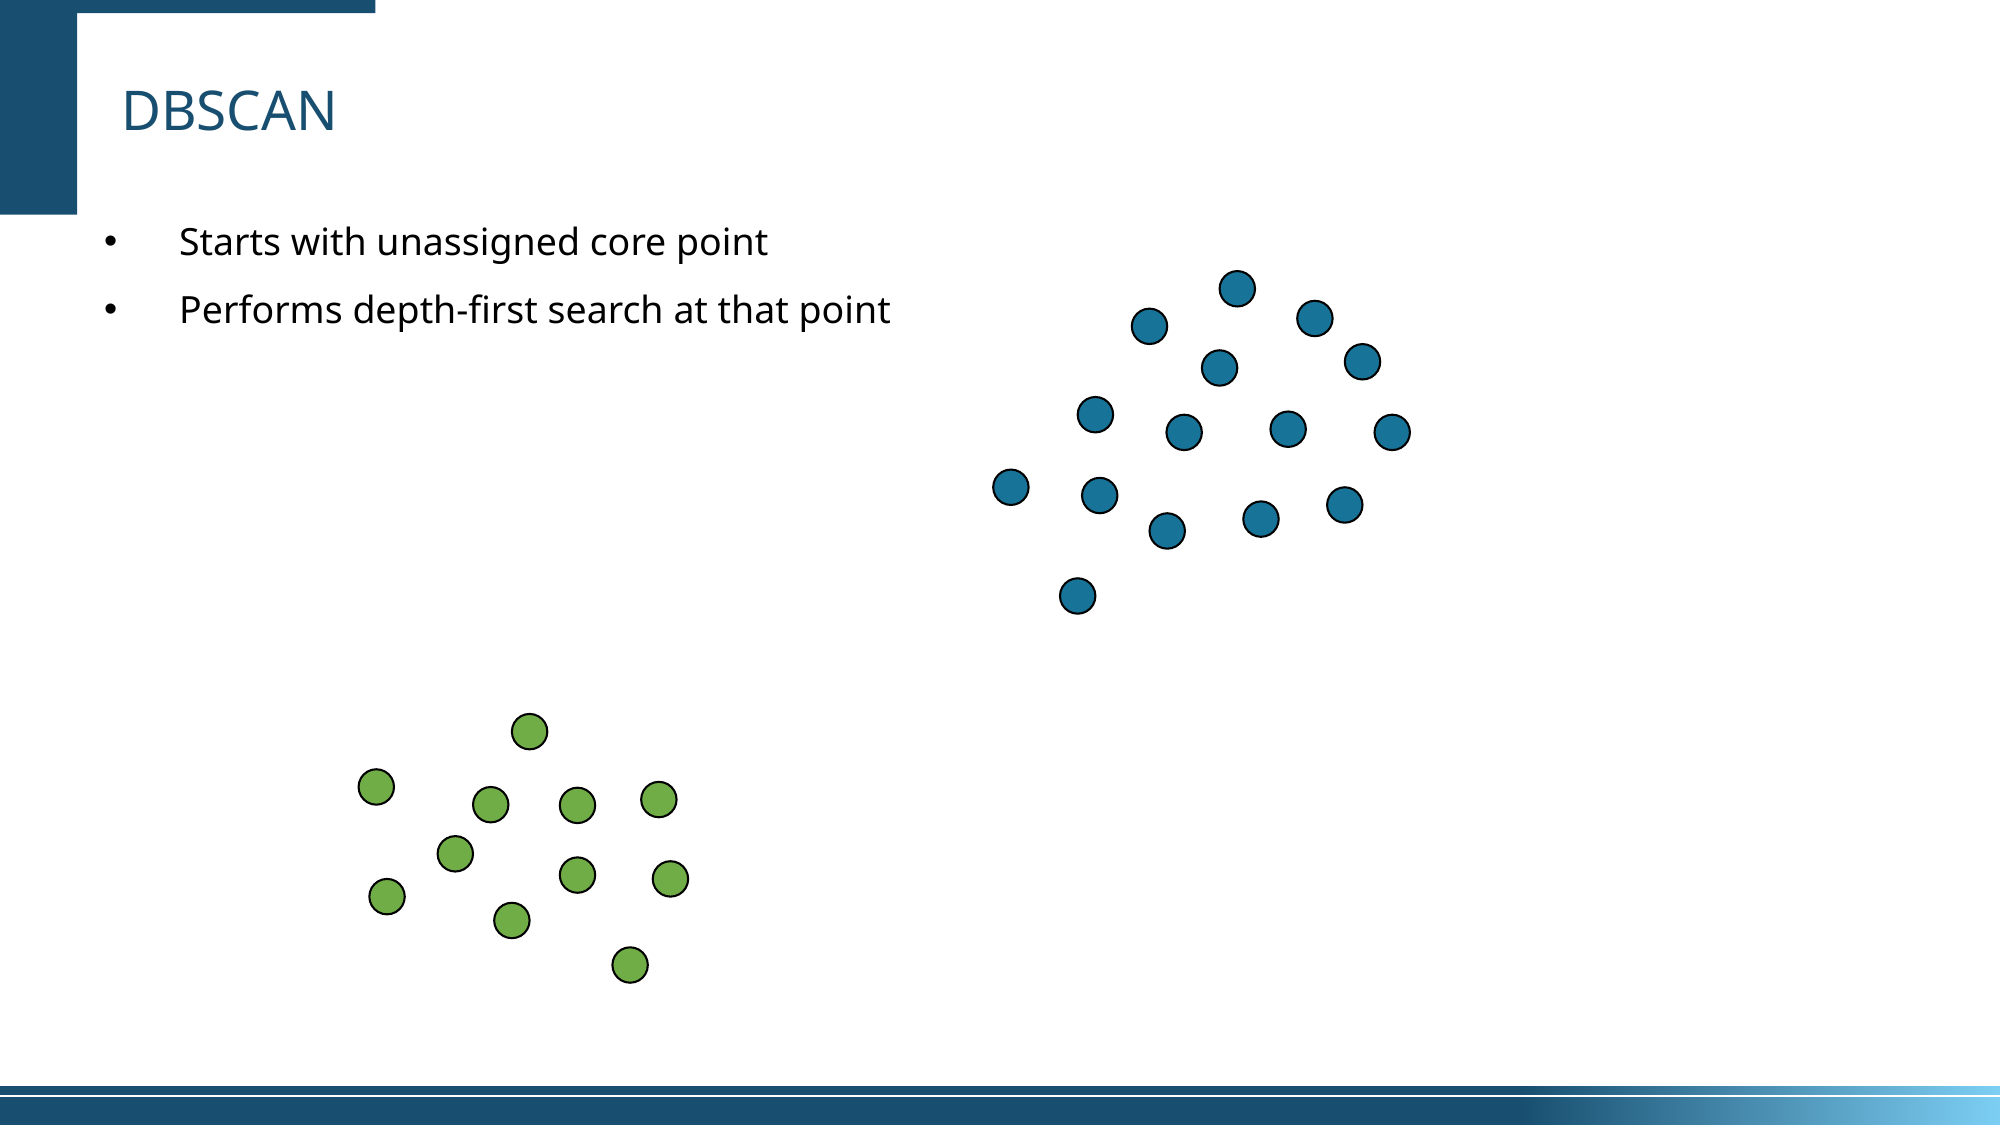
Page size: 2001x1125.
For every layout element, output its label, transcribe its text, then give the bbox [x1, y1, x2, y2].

text_box [510, 712, 549, 751]
text_box [1058, 577, 1097, 615]
text_box [1165, 413, 1203, 452]
text_box [611, 946, 649, 984]
text_box [558, 856, 597, 894]
text_box [1218, 270, 1257, 308]
text_box [493, 901, 531, 940]
text_box [558, 786, 597, 825]
text_box [471, 785, 510, 824]
text_box [1343, 343, 1382, 381]
text_box [1242, 500, 1280, 538]
text_box [1326, 486, 1364, 524]
text_box [651, 860, 690, 898]
text_box [992, 468, 1030, 507]
text_box [1373, 413, 1411, 452]
text_box [1076, 395, 1115, 434]
text_box Starts with unassigned core point Performs depth-first search at that point [89, 188, 907, 338]
text_box [640, 780, 678, 819]
text_box [1080, 476, 1119, 515]
text_box [436, 835, 475, 873]
text_box [1200, 349, 1239, 387]
text_box [1269, 410, 1307, 448]
title Dbscan [106, 34, 558, 150]
text_box [1130, 307, 1169, 346]
text_box [1148, 512, 1186, 550]
text_box [1296, 299, 1334, 338]
text_box [357, 768, 396, 806]
text_box [368, 877, 406, 916]
